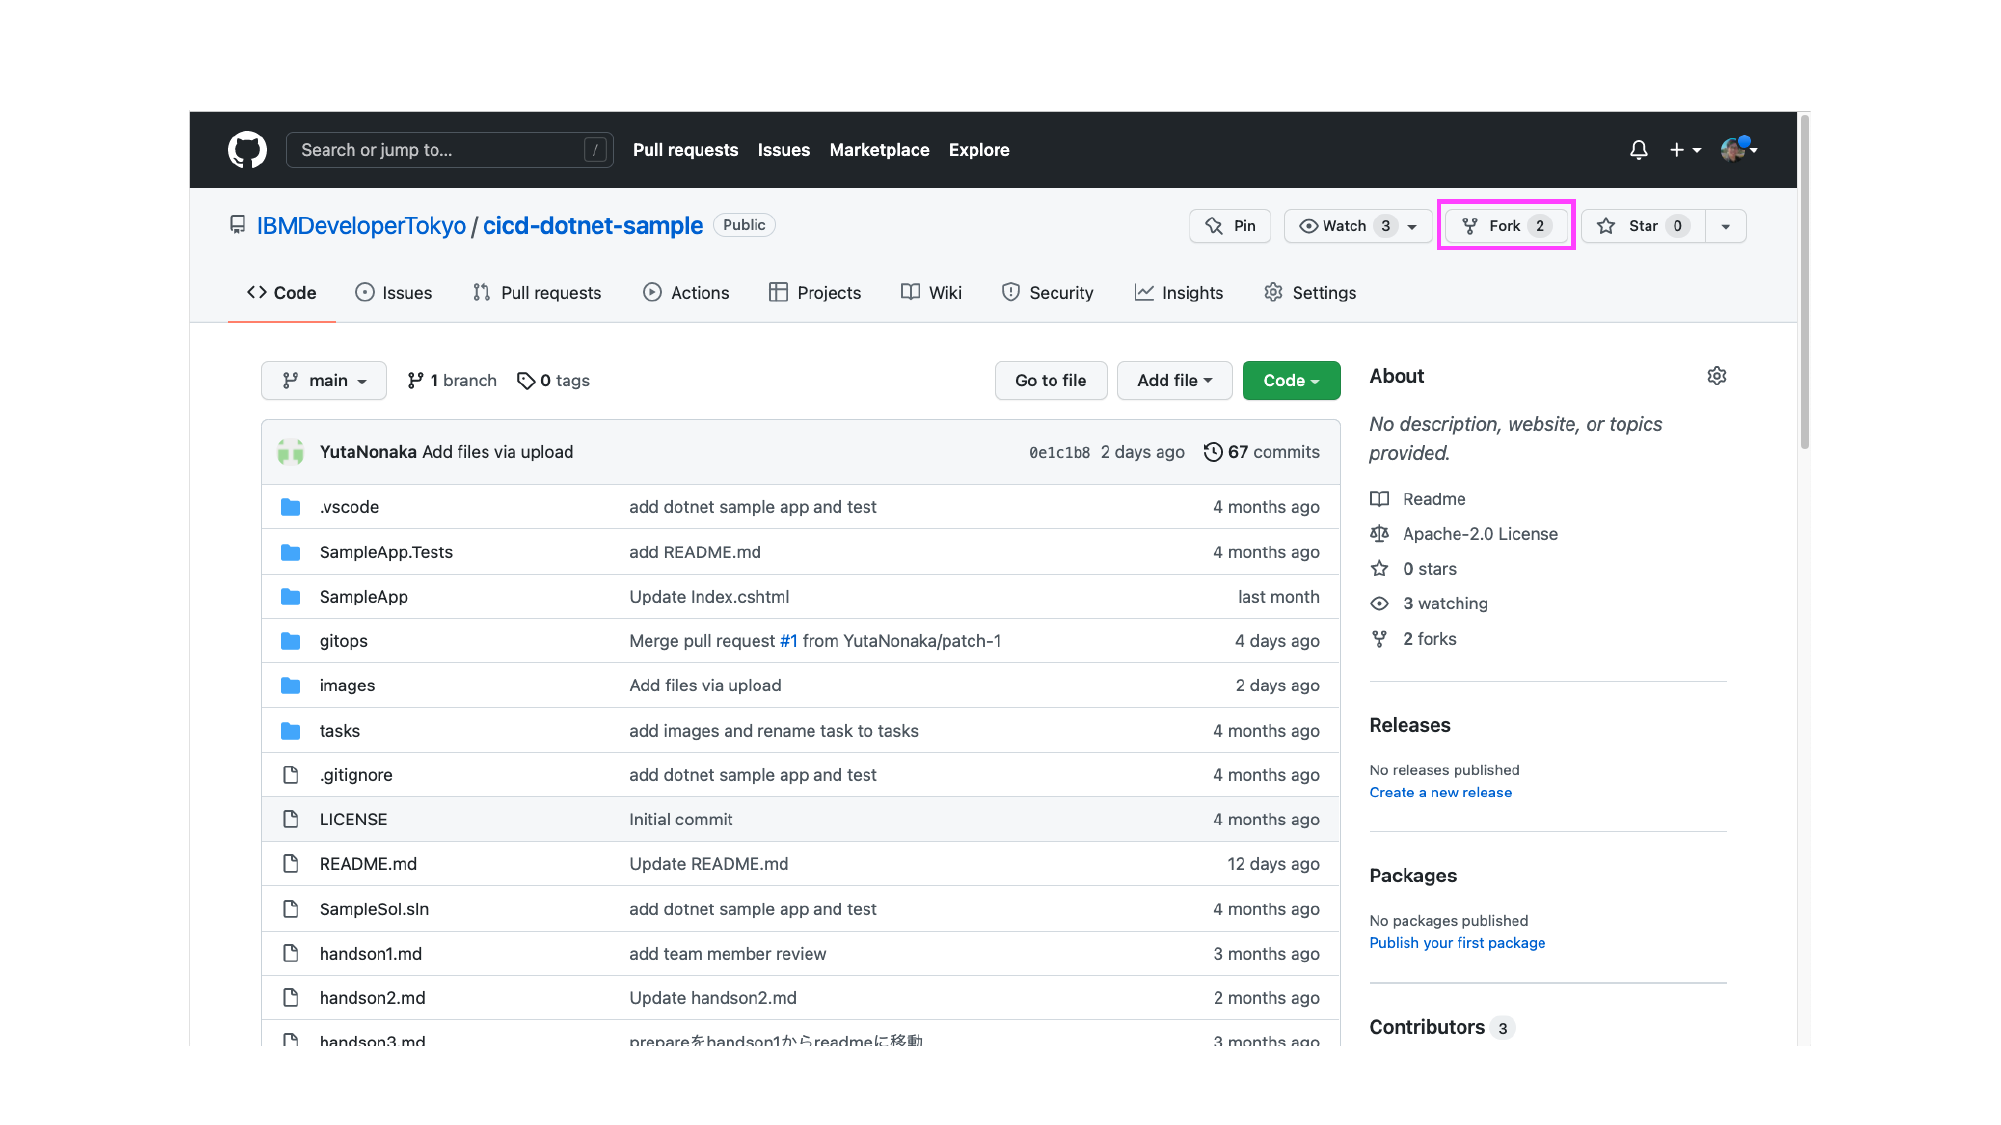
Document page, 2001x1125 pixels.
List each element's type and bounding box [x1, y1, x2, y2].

picture [189, 110, 1811, 1046]
